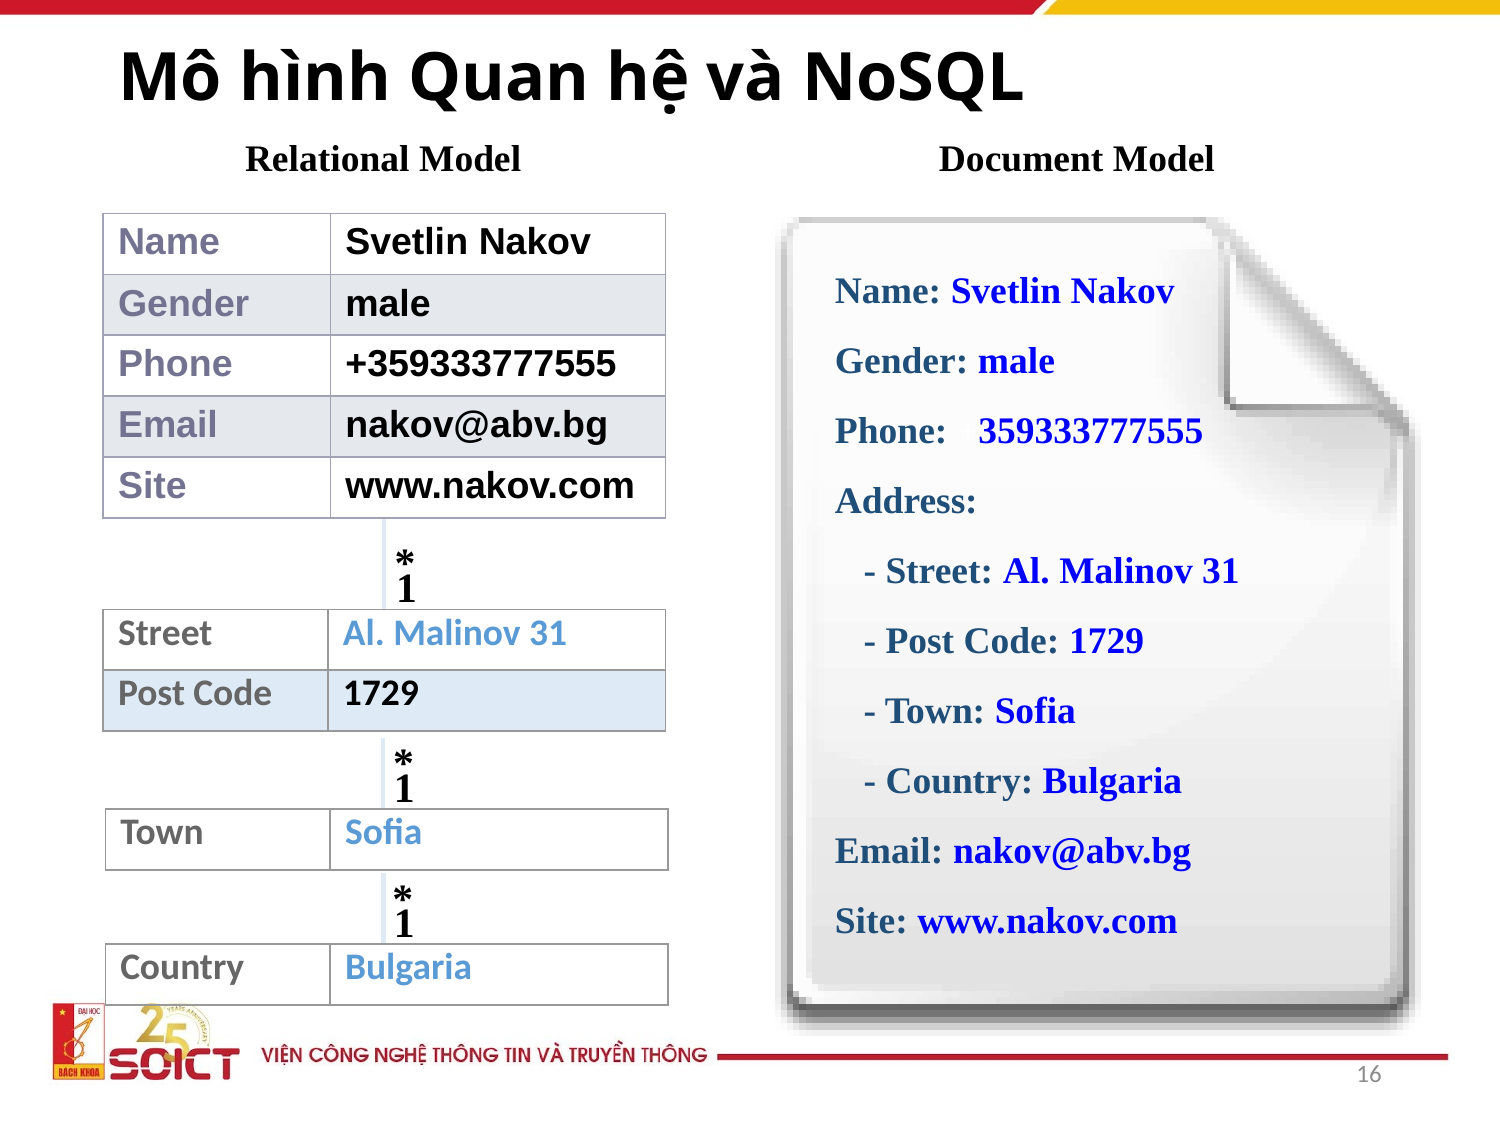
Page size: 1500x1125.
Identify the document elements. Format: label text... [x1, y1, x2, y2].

table_header Name [104, 214, 330, 274]
table_cell Phone [104, 336, 330, 395]
table_cell Post Code [104, 671, 327, 730]
table_header Sofia [331, 810, 667, 869]
table_header Al. Malinov 31 [329, 610, 665, 669]
text_box Relational Model [230, 126, 537, 187]
table_header Svetlin Nakov [331, 214, 665, 274]
picture [0, 0, 1500, 1125]
table_header Country [106, 945, 329, 1004]
table_header Town [106, 810, 329, 869]
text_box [379, 518, 433, 620]
table_cell 1729 [329, 671, 665, 730]
text_box Document Model [924, 126, 1231, 187]
table_cell Email [104, 397, 330, 456]
table_cell www.nakov.com [331, 458, 665, 517]
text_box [376, 864, 431, 954]
table_header Street [104, 610, 327, 669]
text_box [772, 217, 1431, 1043]
table_header Bulgaria [331, 945, 667, 1004]
table_cell +359333777555 [331, 336, 665, 395]
slide_number 16 [1059, 1043, 1397, 1103]
table_cell Site [104, 458, 330, 517]
table_cell Gender [104, 275, 330, 334]
table_cell nakov@abv.bg [331, 397, 665, 456]
title Mô hình Quan hệ và NoSQL [103, 18, 1397, 140]
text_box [377, 728, 431, 820]
table_cell male [331, 275, 665, 334]
